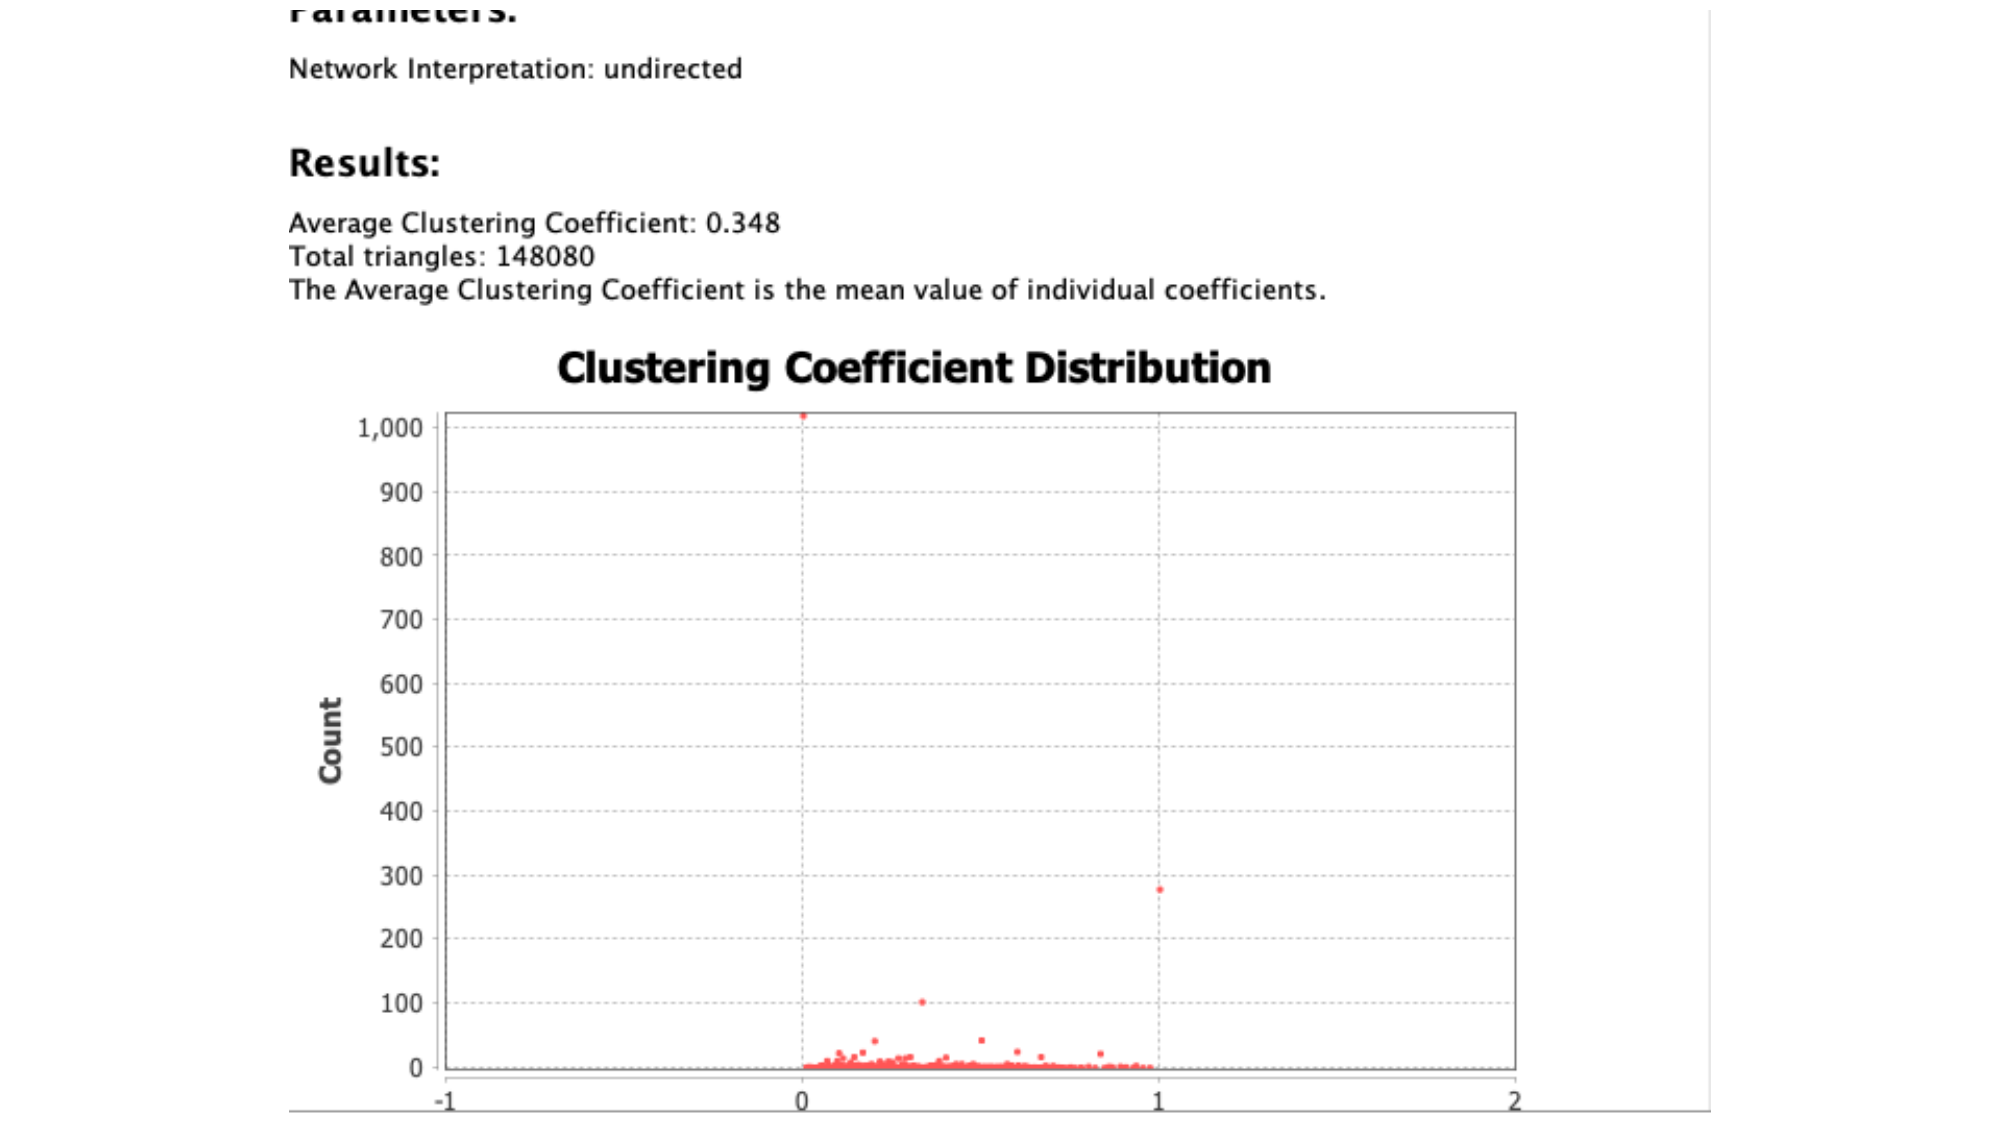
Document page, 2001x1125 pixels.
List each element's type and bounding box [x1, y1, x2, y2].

picture [289, 10, 1711, 1115]
